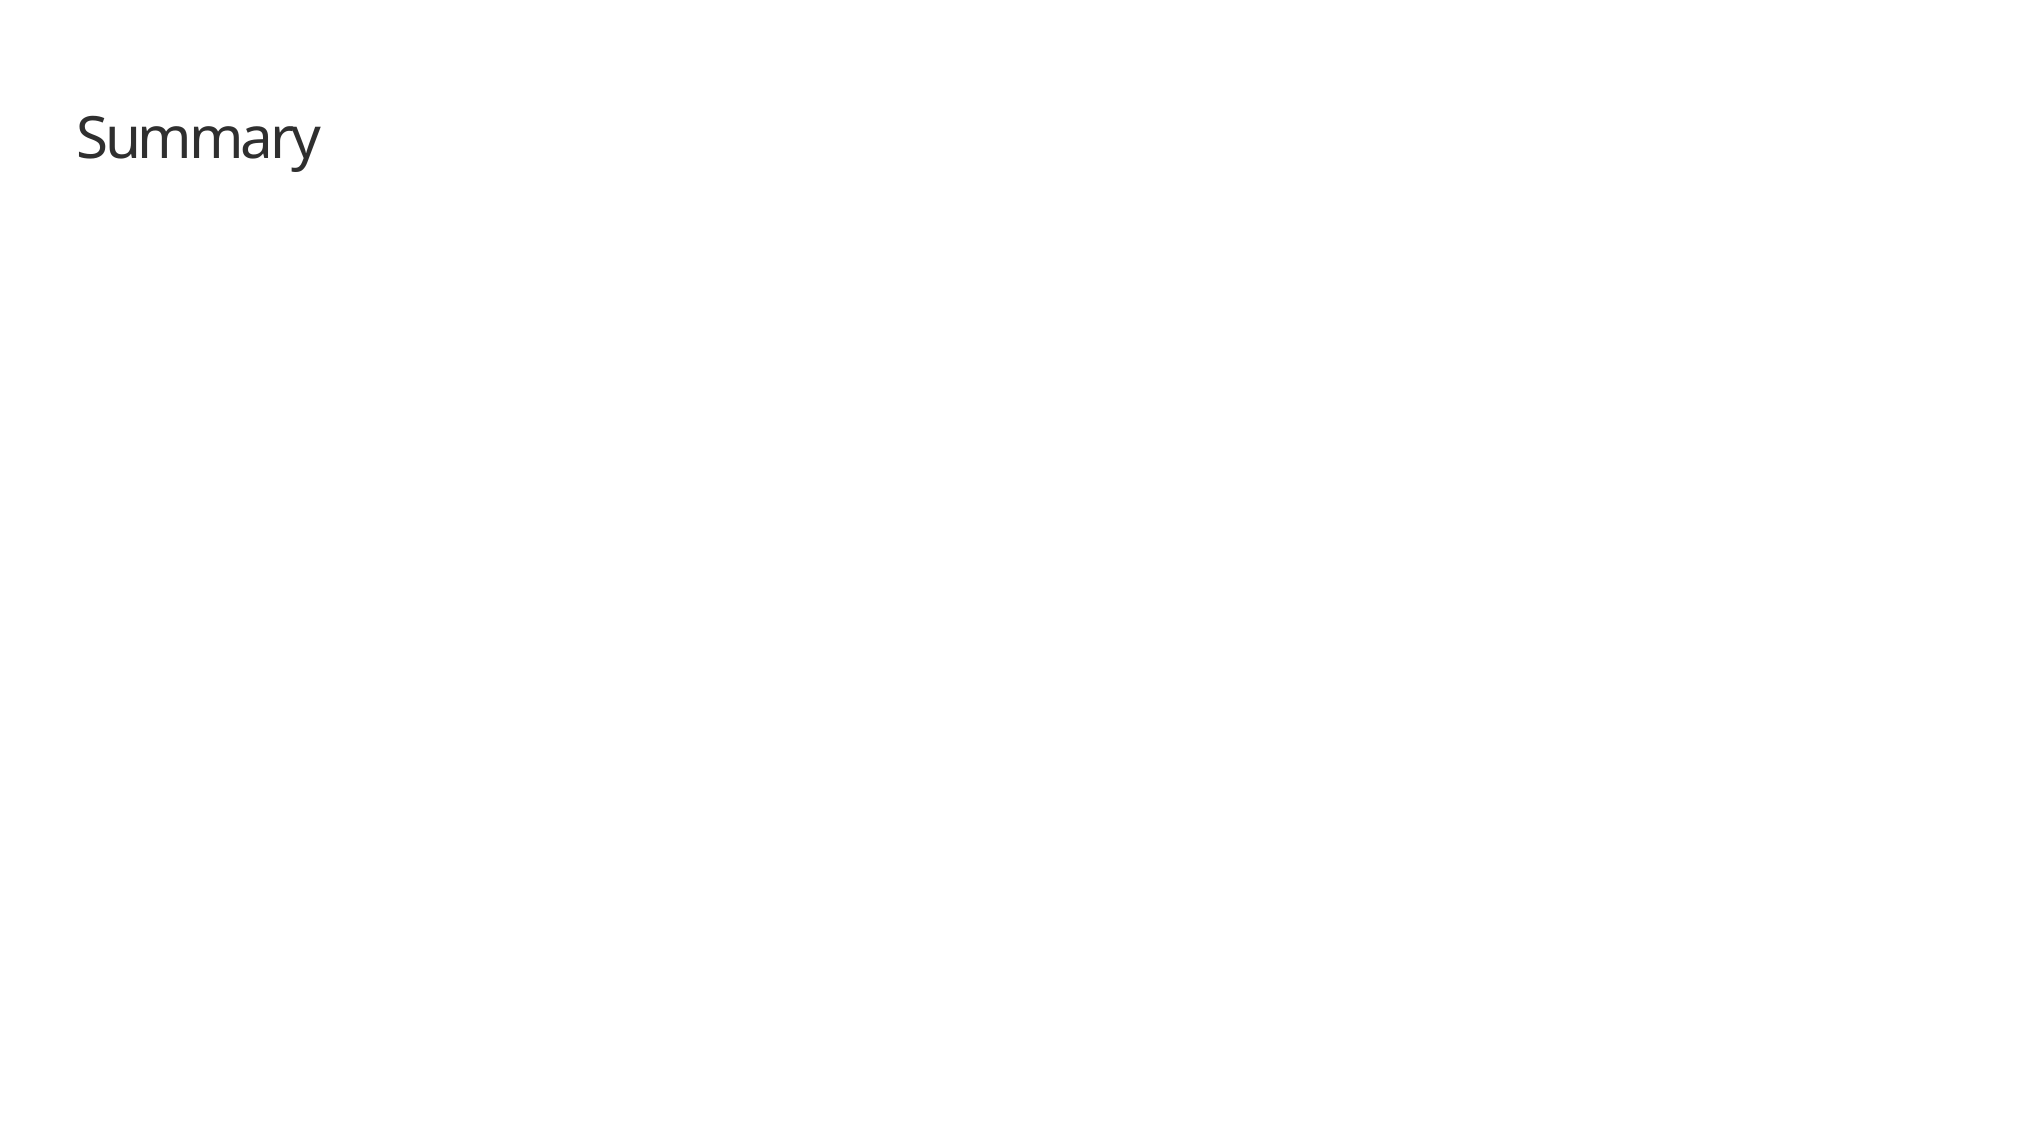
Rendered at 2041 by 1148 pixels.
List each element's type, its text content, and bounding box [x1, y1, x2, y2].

title Summary [76, 103, 1969, 172]
